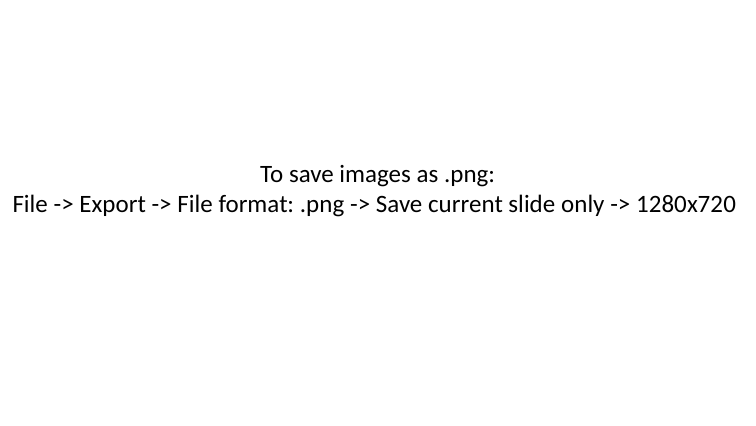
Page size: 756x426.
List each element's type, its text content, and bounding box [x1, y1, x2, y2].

text_box To save images as .png: File -> Export -> File format: .png -> Save current slide only -> 1280x720 [0, 149, 756, 225]
